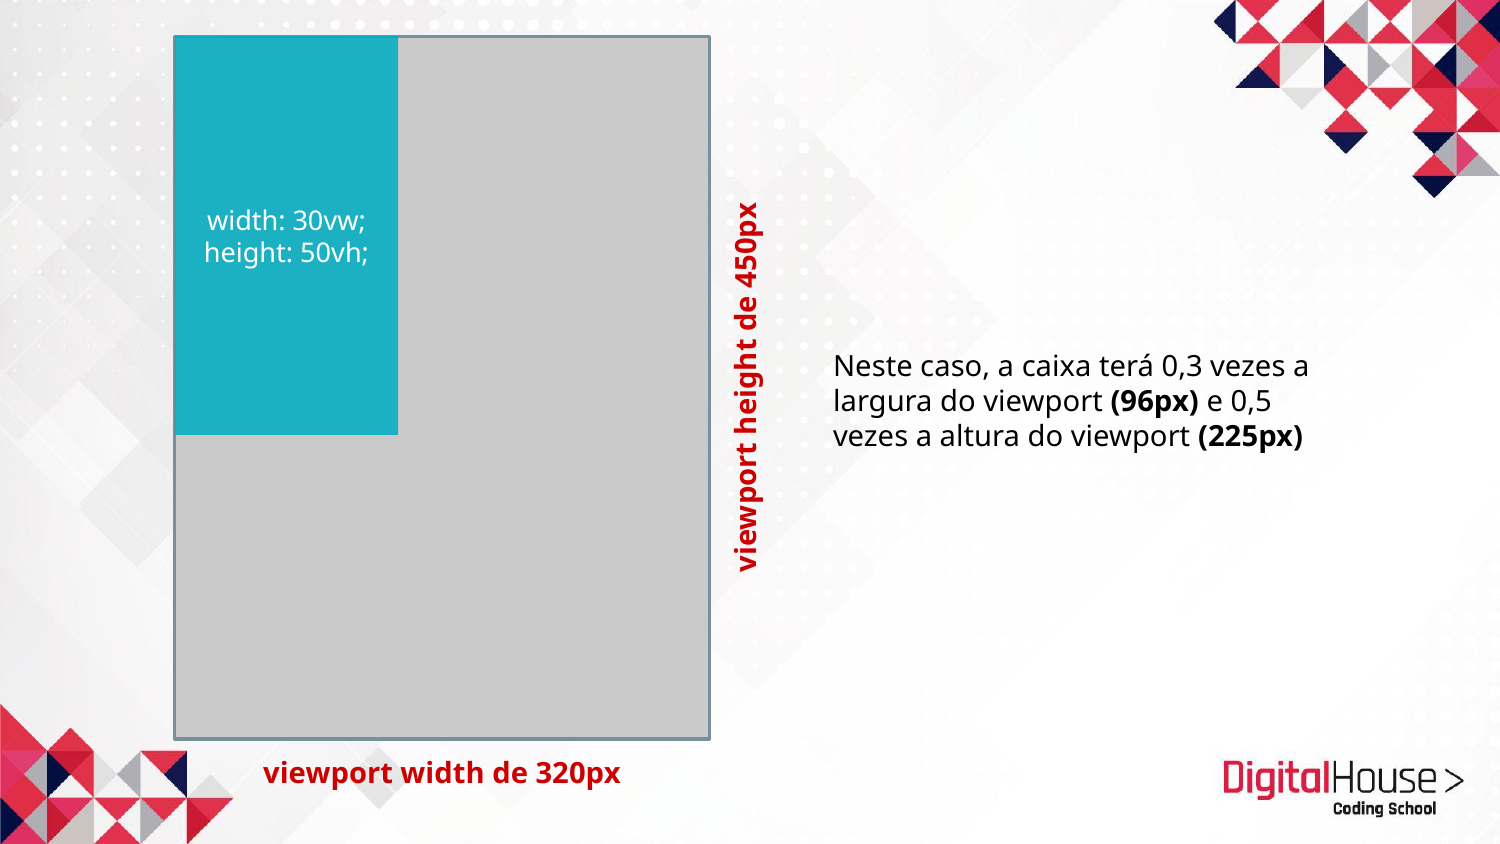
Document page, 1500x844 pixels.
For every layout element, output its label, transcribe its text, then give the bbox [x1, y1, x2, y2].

picture [0, 0, 1500, 844]
text_box viewport width de 320px [180, 739, 704, 808]
text_box width: 30vw; height: 50vh; [174, 36, 399, 435]
text_box [174, 36, 710, 740]
text_box viewport height de 450px [711, 126, 788, 650]
text_box Neste caso, a caixa terá 0,3 vezes a largura do viewport (96px) e 0,5 vezes a altura do viewport (225px) [818, 80, 1326, 718]
